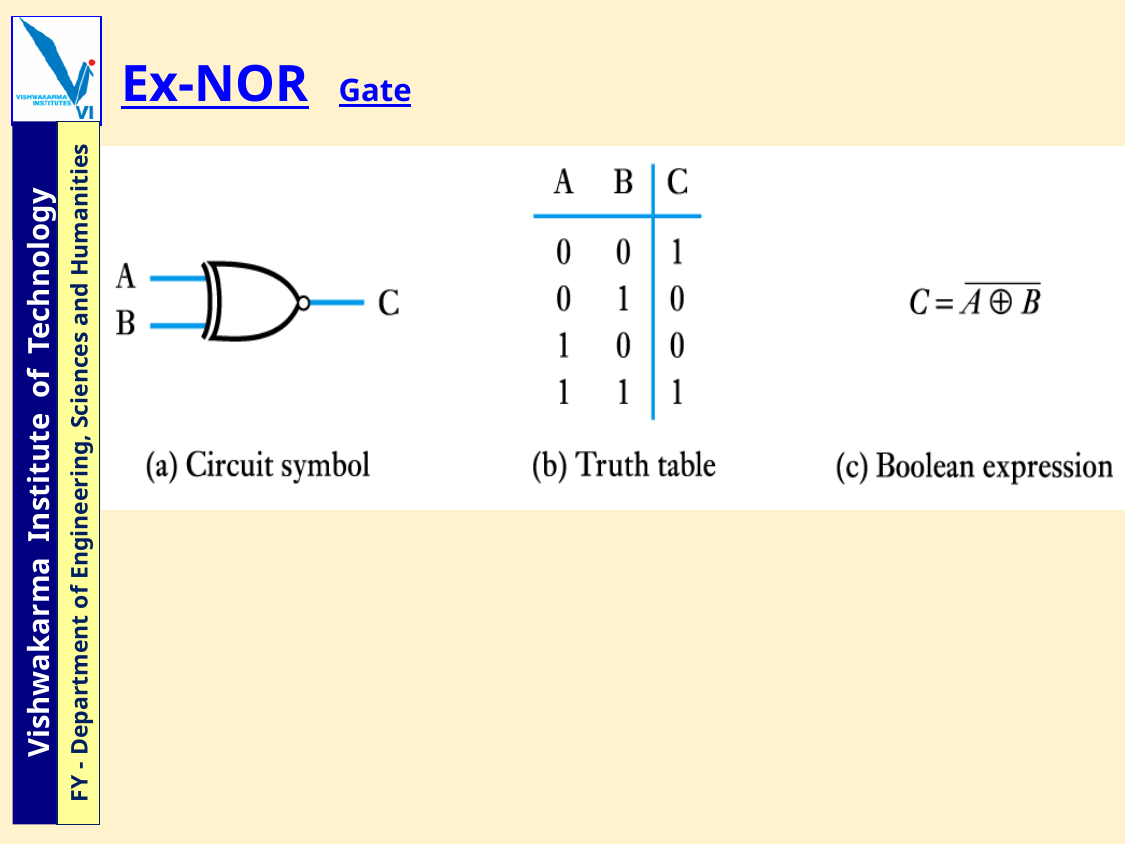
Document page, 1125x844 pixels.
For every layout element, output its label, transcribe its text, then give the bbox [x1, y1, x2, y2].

title Ex-NOR Gate [106, 44, 1077, 122]
picture [101, 146, 1125, 510]
